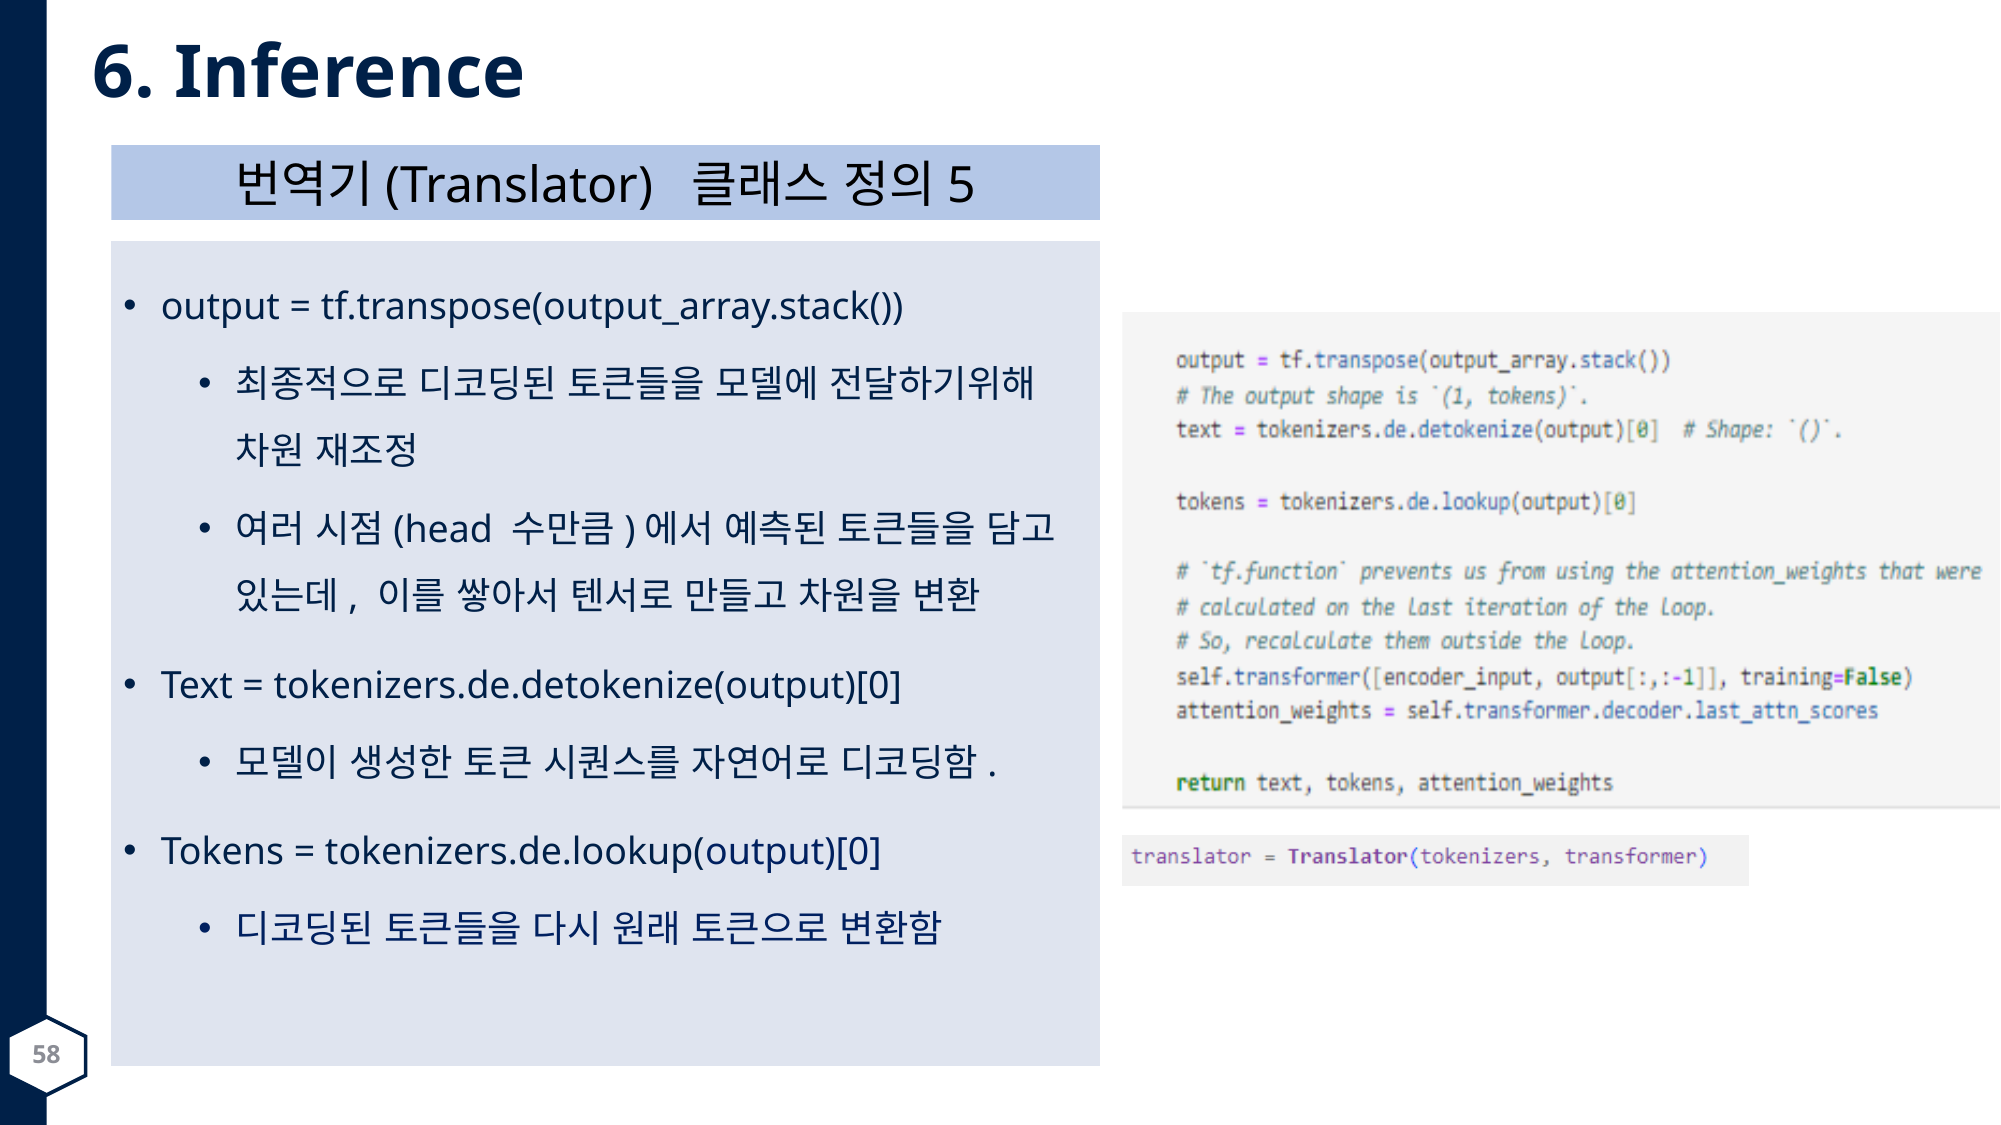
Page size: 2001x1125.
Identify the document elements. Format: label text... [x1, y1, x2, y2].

title 6. Inference [77, 0, 1803, 183]
slide_number 58 [15, 1024, 78, 1088]
list output = tf.transpose(output_array.stack()) 최종적으로 디코딩된 토큰들을 모델에 전달하기위해 차원 재조정 여러 시점(head 수만큼)에서 예측된 토큰들을 담고 있는데, 이를 쌓아서 텐서로 만들고 차원을 변환 Text = tokenizers.de.detokenize(output)[0] 모델이 생성한 토큰 시퀀스를 자연어로 디코딩함. Tokens = tokenizers.de.lookup(output)[0] 디코딩된 토큰들을 다시 원래 토큰으로 변환함 [111, 241, 1100, 1066]
picture [1122, 312, 2000, 812]
text_box 번역기(Translator) 클래스 정의5 [111, 145, 1100, 220]
picture [1122, 835, 1749, 886]
